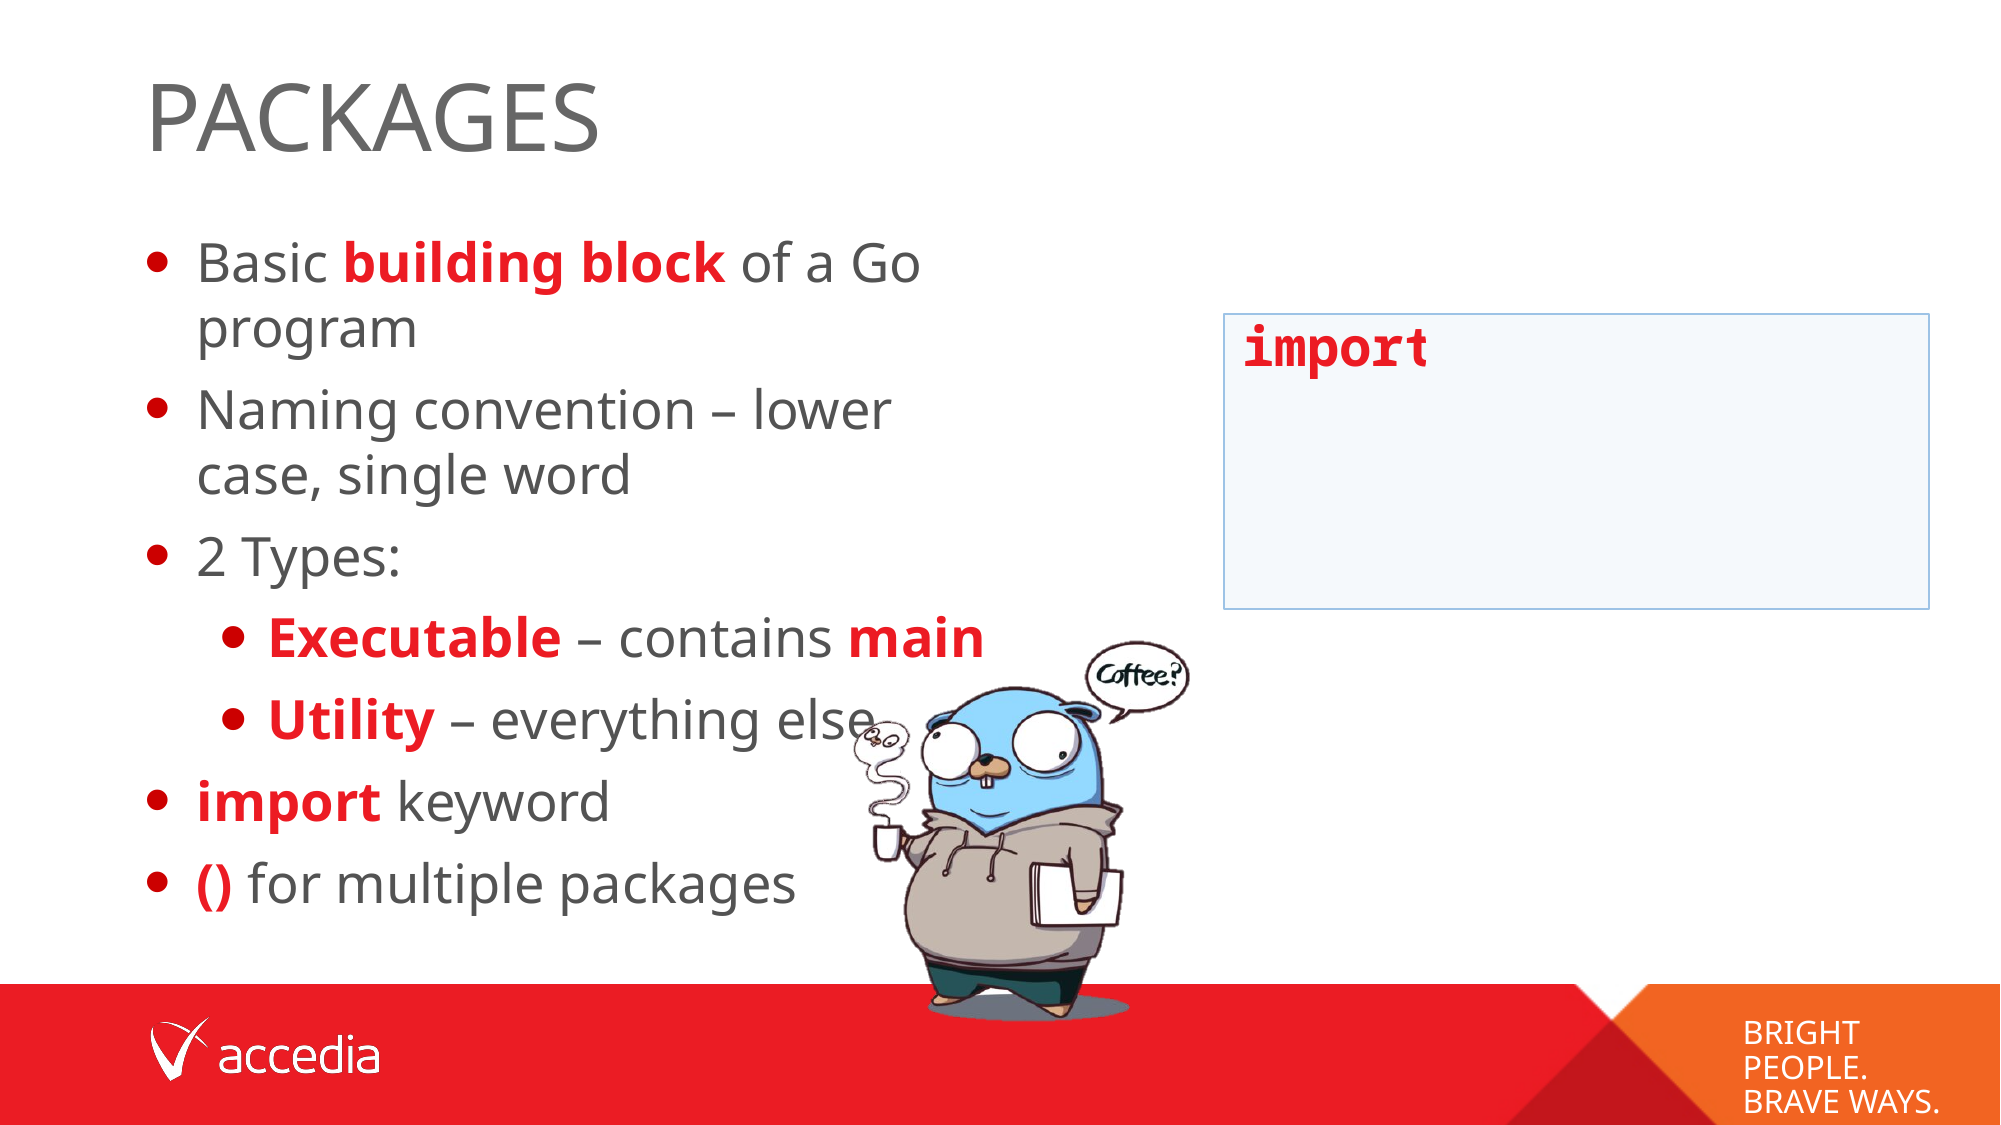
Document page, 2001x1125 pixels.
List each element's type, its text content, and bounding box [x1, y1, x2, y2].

text_box import( "fmt" "math/rand" ) [1224, 313, 1929, 610]
title packages [136, 46, 1863, 195]
text_box [1242, 316, 1677, 603]
picture [0, 584, 2000, 1125]
list Basic building block of a Go program Naming convention – lower case, single word 2 Types: Executable – contains main Utility – everything else import keyword () for multiple packages [136, 220, 1025, 963]
